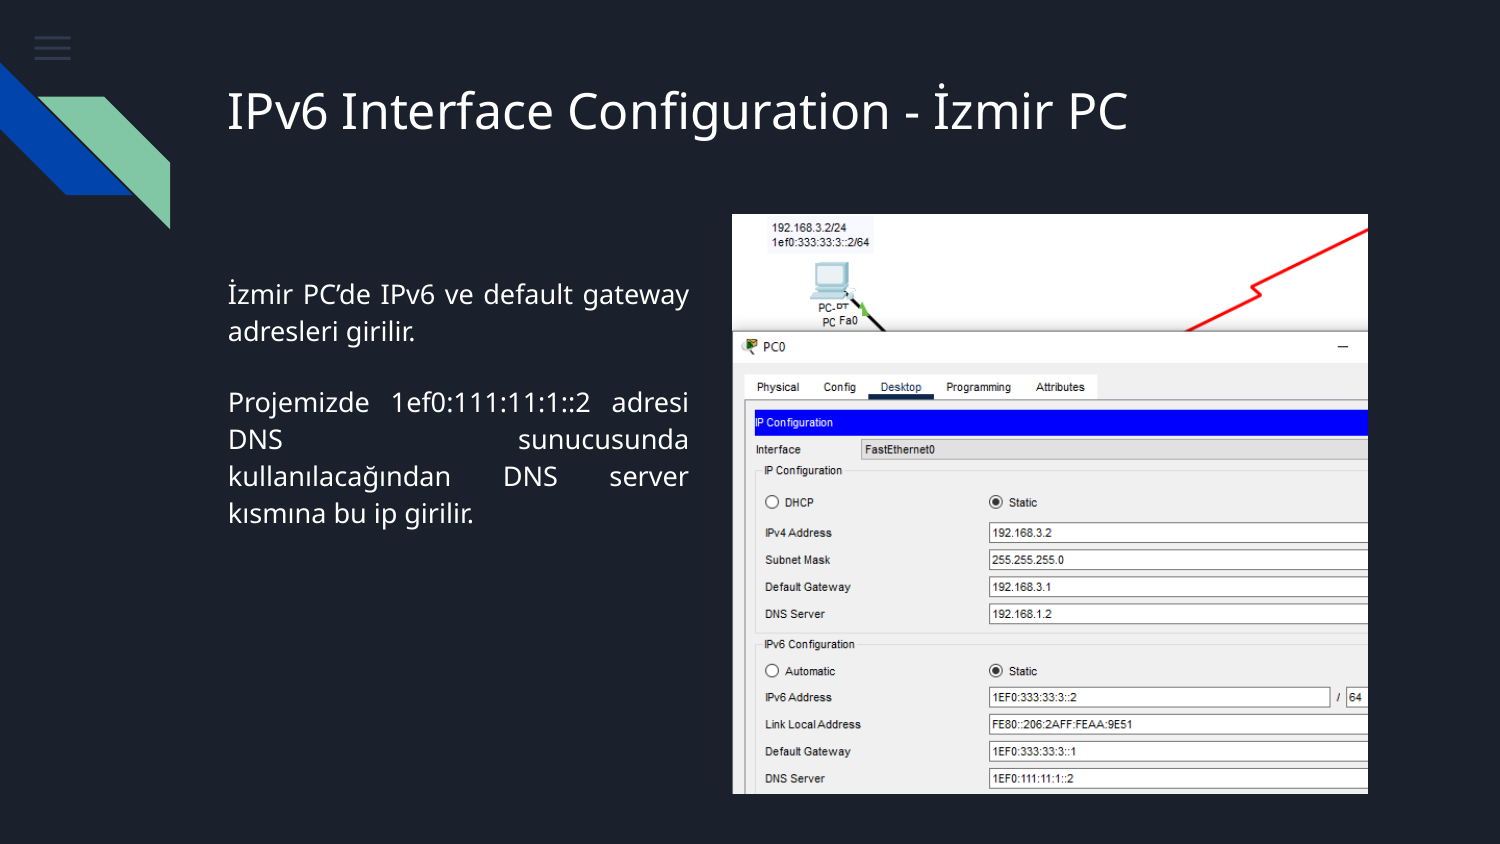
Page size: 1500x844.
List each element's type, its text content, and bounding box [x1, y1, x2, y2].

title IPv6 Interface Configuration - İzmir PC [212, 64, 1368, 215]
list İzmir PC’de IPv6 ve default gateway adresleri girilir. Projemizde 1ef0:111:11:1::2 adresi DNS sunucusunda kullanılacağından DNS server kısmına bu ip girilir. [212, 257, 705, 735]
picture [731, 214, 1368, 794]
